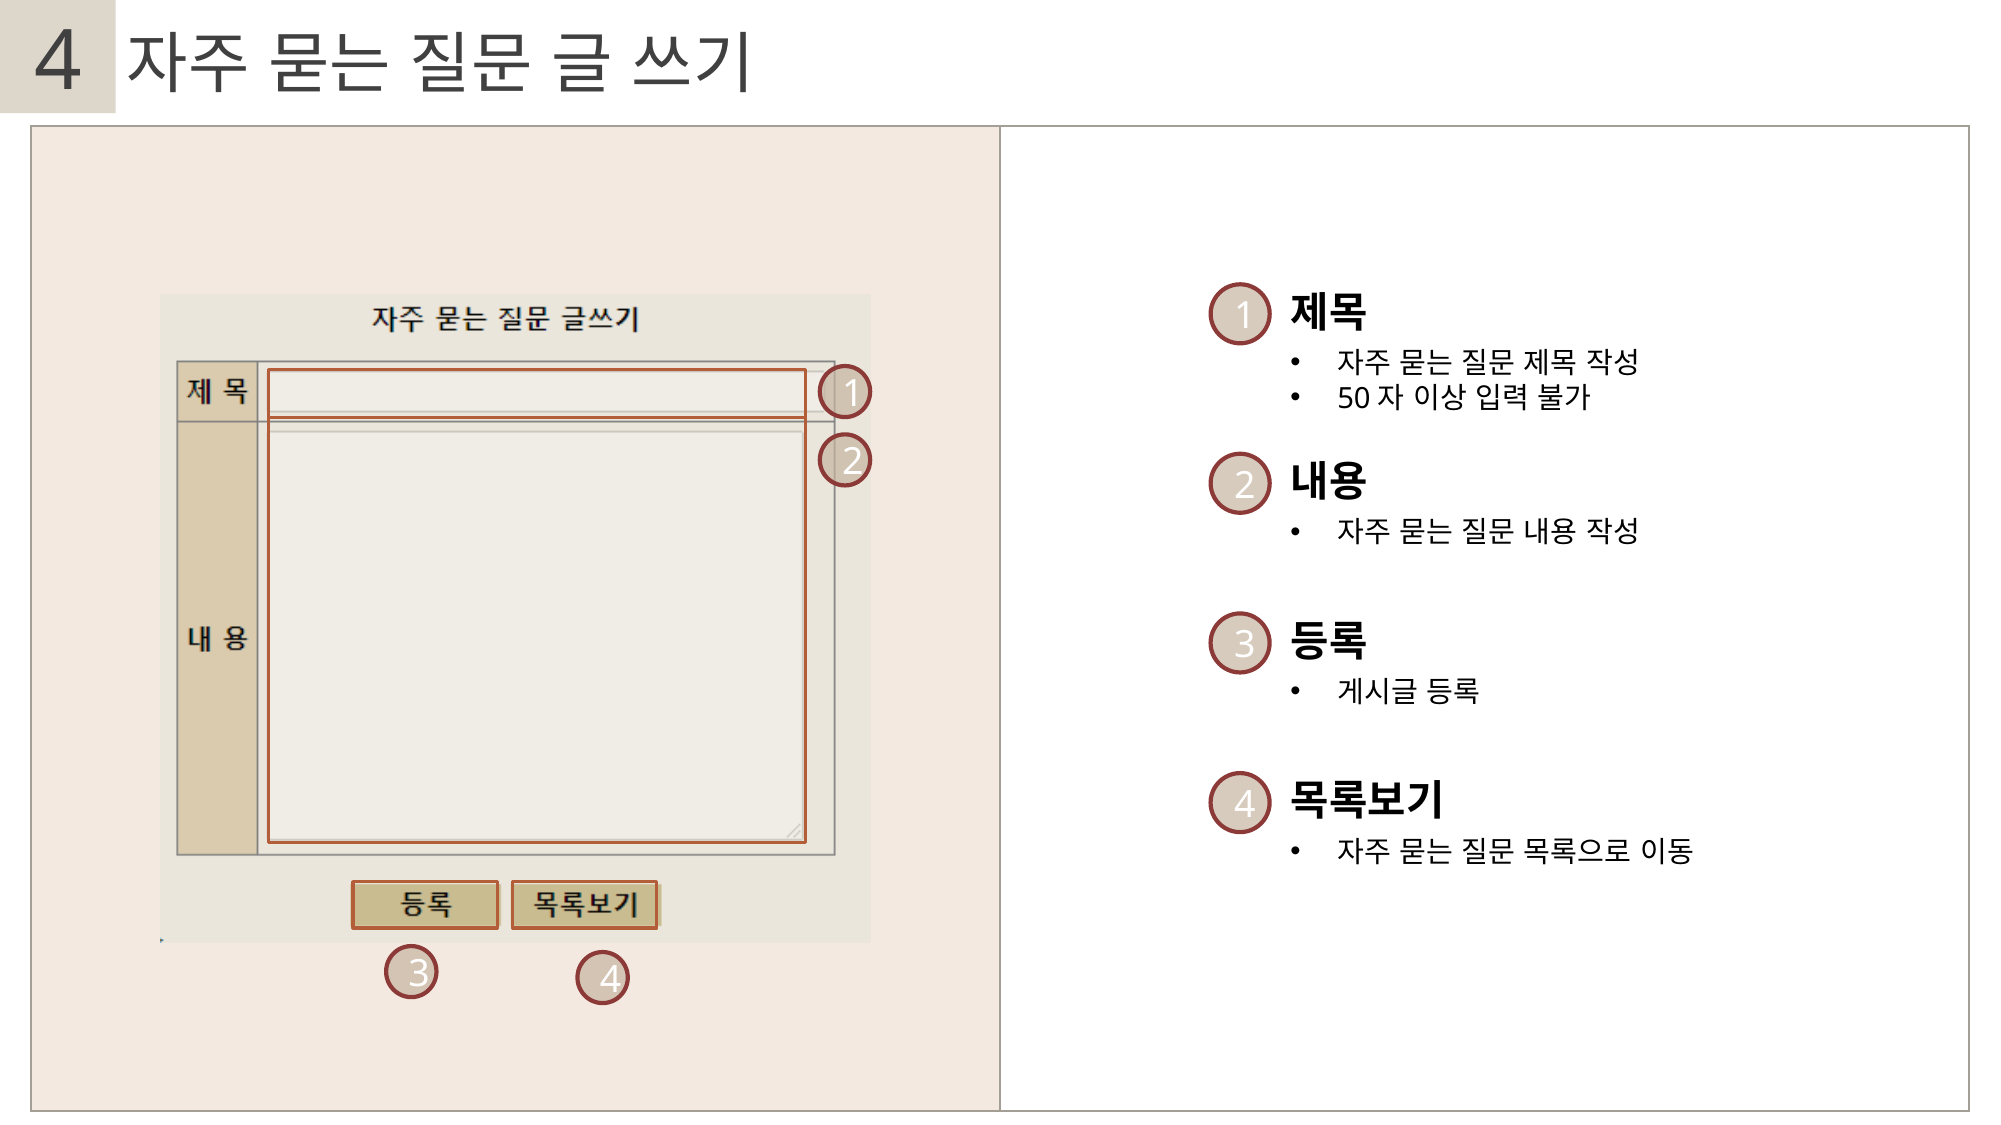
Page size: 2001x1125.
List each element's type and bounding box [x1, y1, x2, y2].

text_box [0, 0, 2000, 1125]
picture [160, 294, 871, 943]
